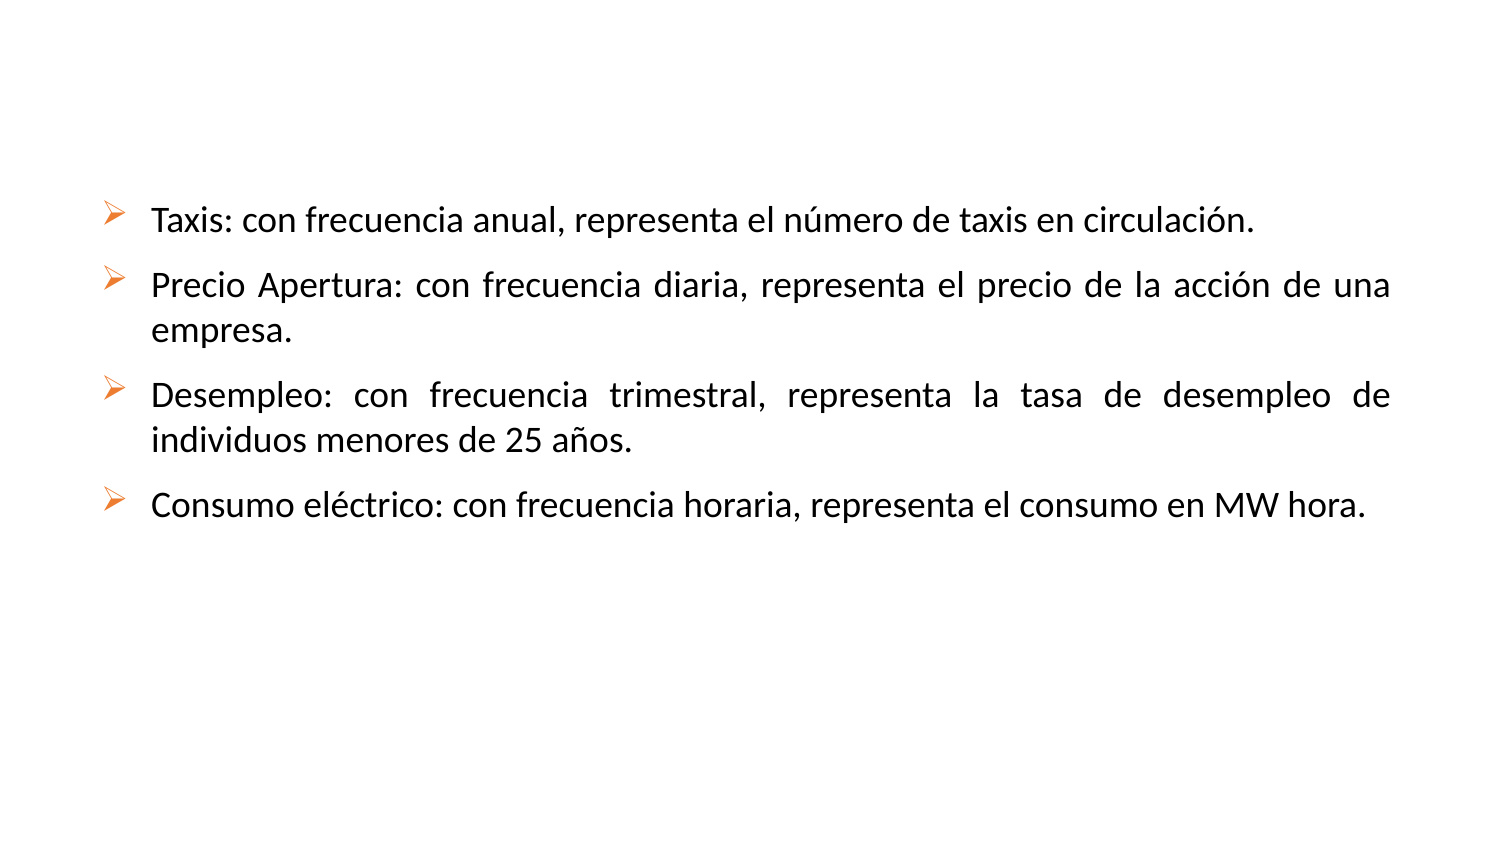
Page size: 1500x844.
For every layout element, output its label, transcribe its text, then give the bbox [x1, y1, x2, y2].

text_box Taxis: con frecuencia anual, representa el número de taxis en circulación. Precio Apertura: con frecuencia diaria, representa el precio de la acción de una empresa. Desempleo: con frecuencia trimestral, representa la tasa de desempleo de individuos menores de 25 años. Consumo eléctrico: con frecuencia horaria, representa el consumo en MW hora. [86, 122, 1407, 619]
